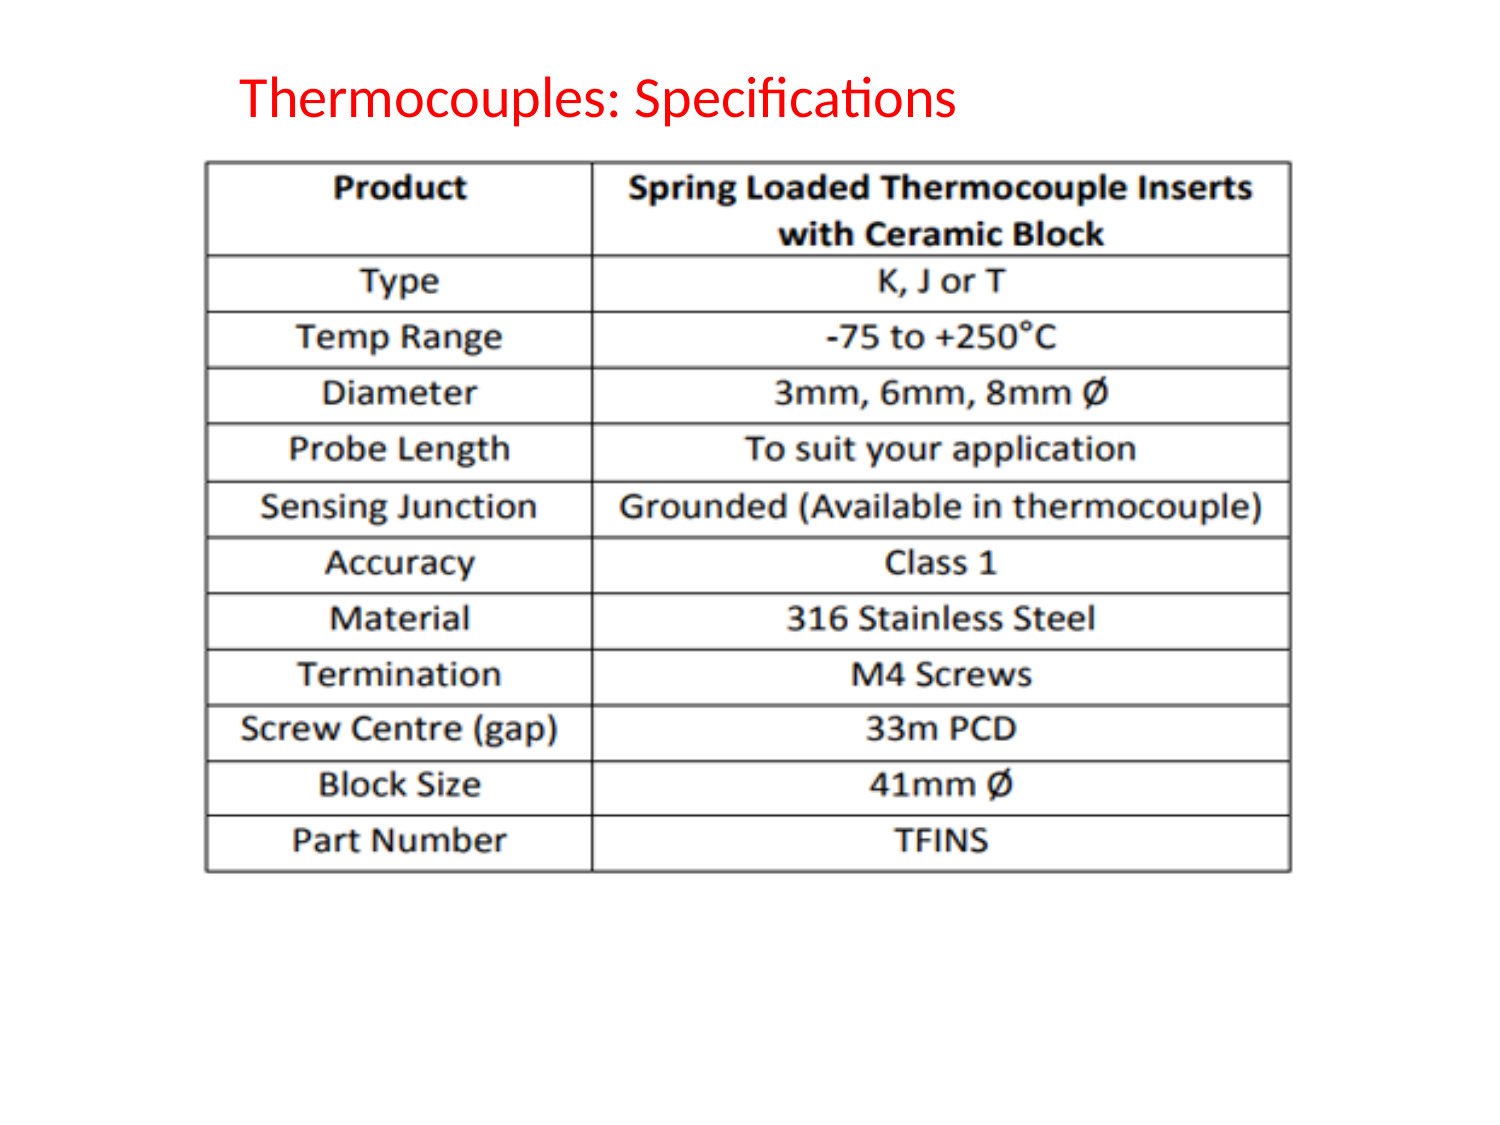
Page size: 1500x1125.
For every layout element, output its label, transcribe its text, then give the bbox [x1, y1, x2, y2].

picture [199, 137, 1301, 901]
text_box Thermocouples: Specifications [224, 51, 1288, 135]
